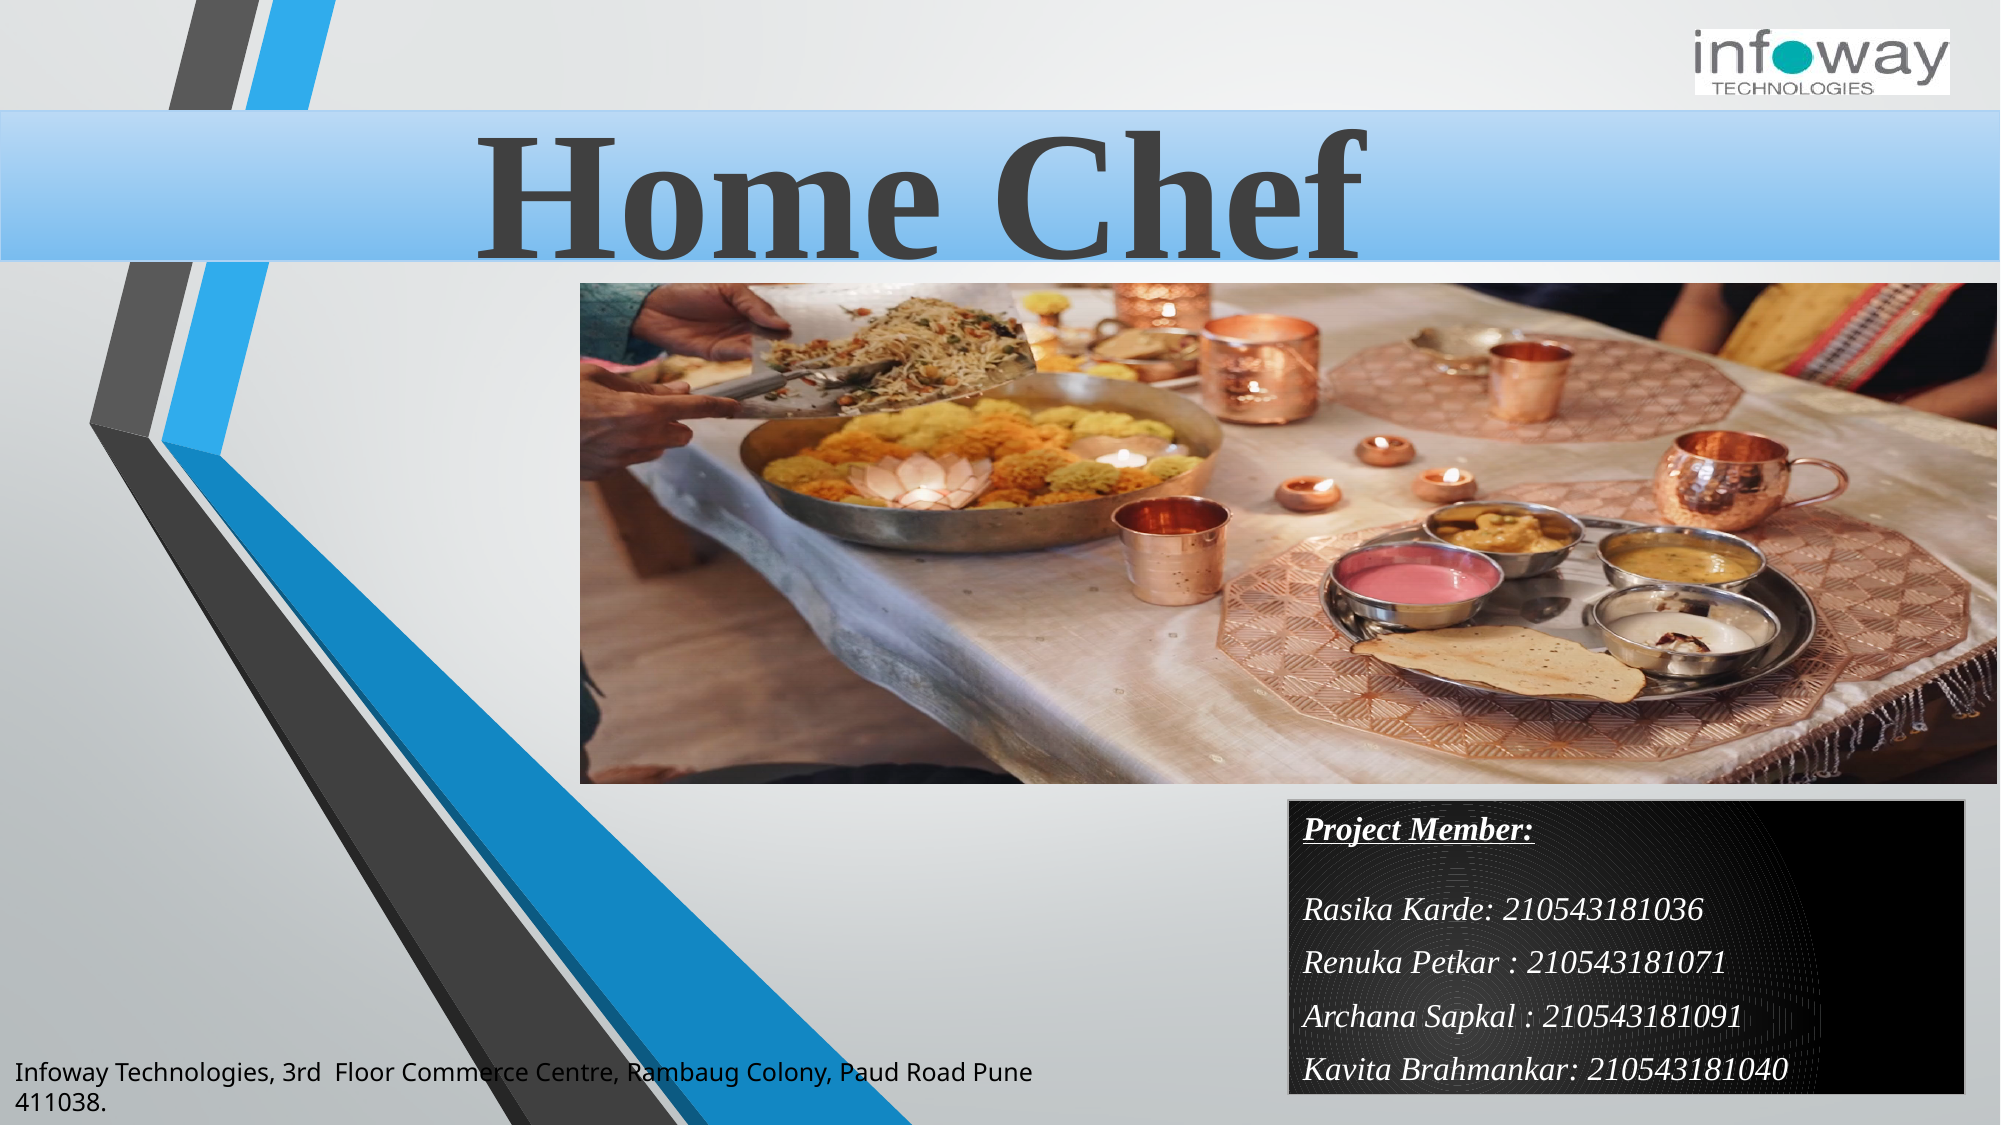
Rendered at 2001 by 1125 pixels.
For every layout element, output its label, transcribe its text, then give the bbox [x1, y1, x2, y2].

picture [1695, 28, 1951, 96]
text_box Project Member: Rasika Karde: 210543181036 Renuka Petkar : 210543181071 Archana Sapkal : 210543181091 Kavita Brahmankar: 210543181040 [1287, 799, 1966, 1095]
slide_number 1 [1796, 965, 1887, 1025]
text_box Home Chef [460, 68, 1429, 303]
text_box [0, 110, 460, 262]
footer Infoway Technologies, 3rd Floor Commerce Centre, Rambaug Colony, Paud Road Pune 411038. [0, 1056, 1098, 1117]
text_box [1429, 110, 2000, 262]
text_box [579, 282, 1998, 785]
